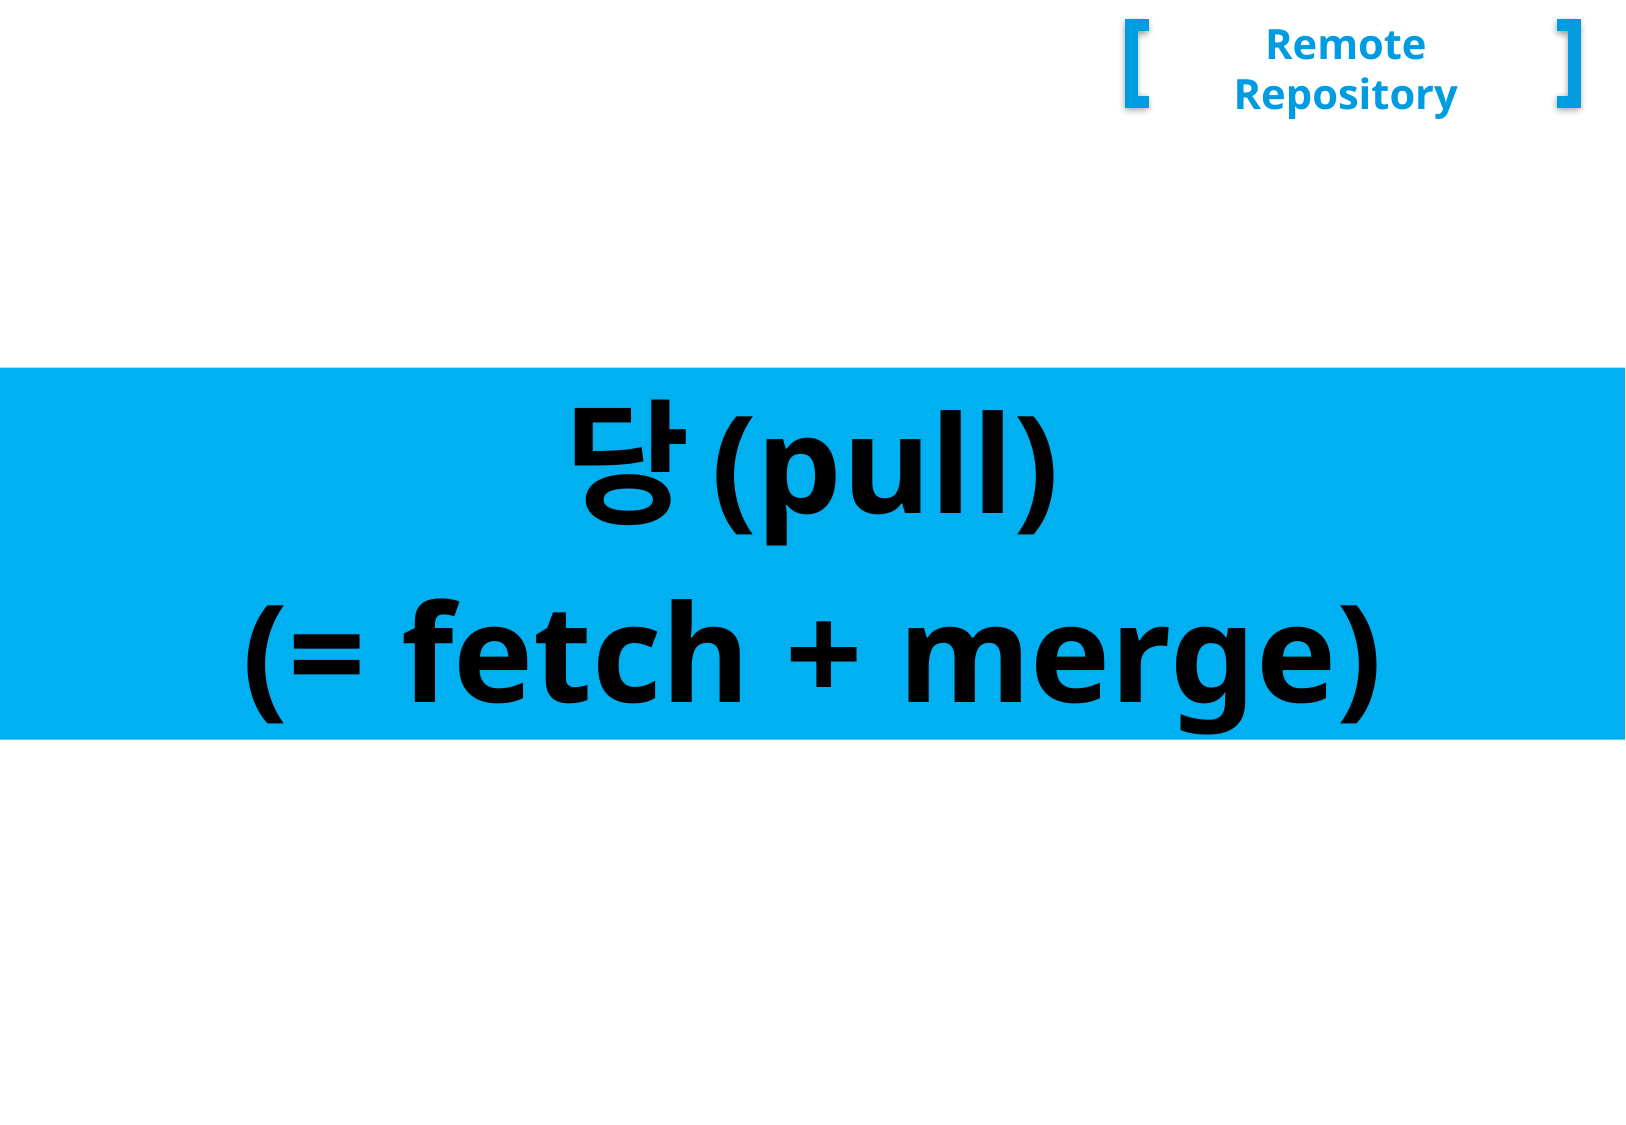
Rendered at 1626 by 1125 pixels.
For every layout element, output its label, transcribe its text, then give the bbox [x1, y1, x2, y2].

list 당(pull) (= fetch + merge) [0, 367, 1625, 740]
title Remote Repository [1161, 39, 1546, 97]
